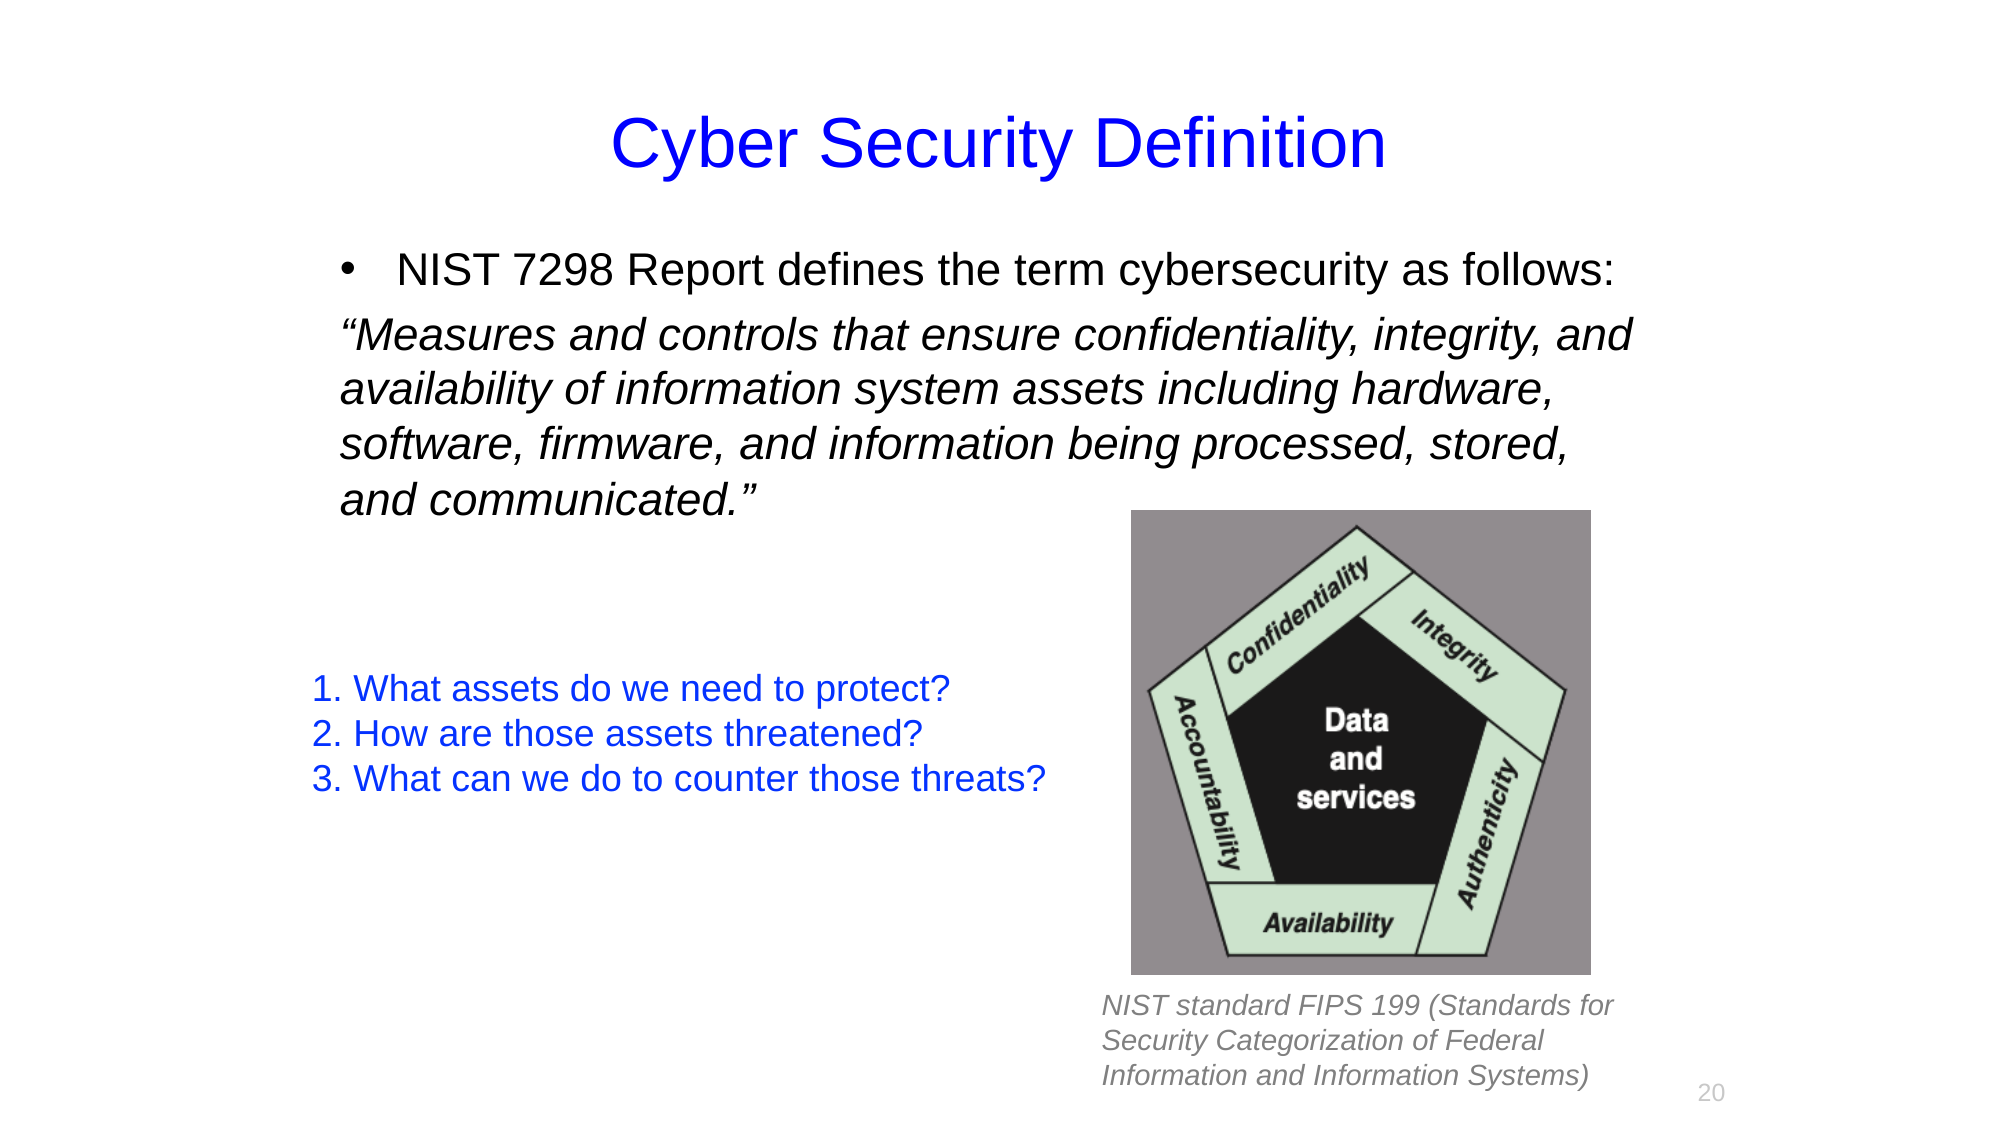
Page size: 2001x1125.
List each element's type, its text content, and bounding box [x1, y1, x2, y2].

title Cyber Security Definition [99, 45, 1900, 233]
text_box NIST standard FIPS 199 (Standards for Security Categorization of Federal Information and Information Systems) [1086, 978, 1693, 1099]
picture [1131, 510, 1591, 976]
text_box 1. What assets do we need to protect? 2. How are those assets threatened? 3. What can we do to counter those threats? [297, 656, 1087, 807]
list NIST 7298 Report defines the term cybersecurity as follows: “Measures and controls that ensure confidentiality, integrity, and availability of information system assets including hardware, software, firmware, and information being processed, stored, and communicated.” [324, 232, 1675, 975]
slide_number 20 [1638, 1080, 1741, 1103]
